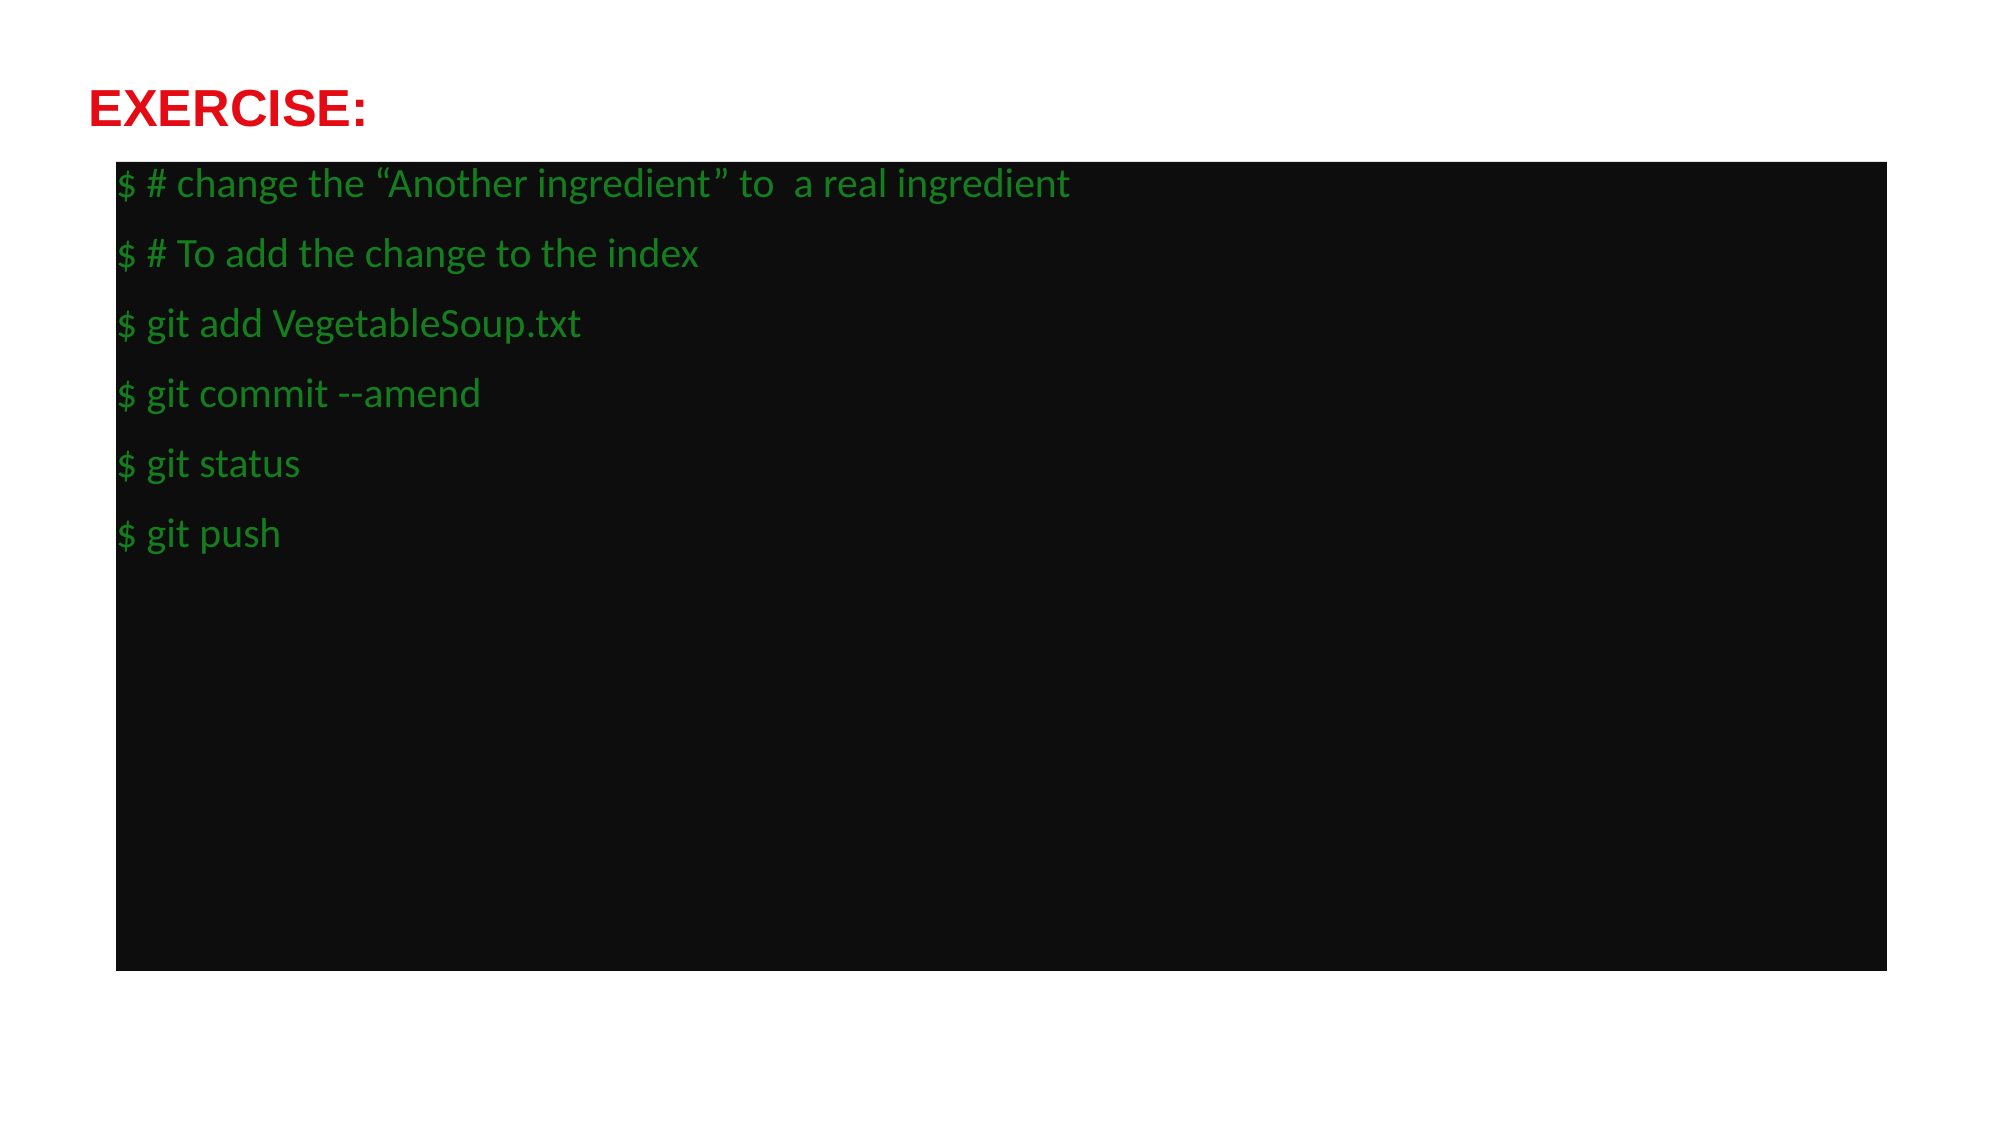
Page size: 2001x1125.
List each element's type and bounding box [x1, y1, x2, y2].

text_box [0, 0, 2000, 1125]
